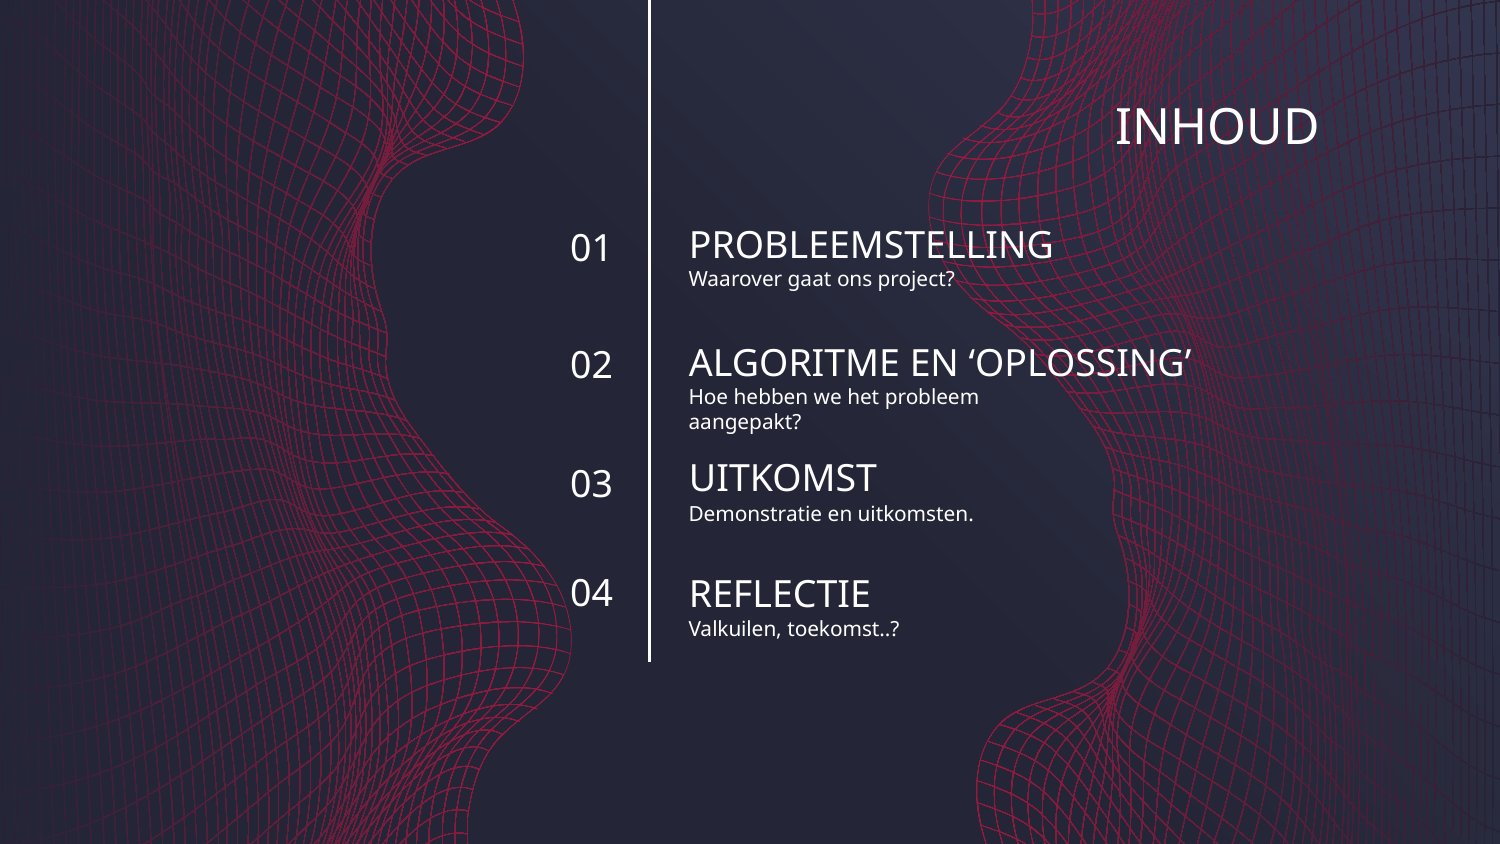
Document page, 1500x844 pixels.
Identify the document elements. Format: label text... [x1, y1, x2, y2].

title 01 [426, 208, 629, 284]
subtitle Valkuilen, toekomst..? [673, 600, 1036, 647]
subtitle Waarover gaat ons project? [673, 250, 1036, 298]
title 02 [426, 326, 629, 402]
title 04 [426, 554, 629, 629]
subtitle Demonstratie en uitkomsten. [673, 485, 1036, 532]
title 03 [426, 444, 629, 520]
subtitle Hoe hebben we het probleem aangepakt? [673, 368, 1036, 416]
subtitle PROBLEEMSTELLING [673, 202, 1260, 282]
subtitle ALGORITME EN ‘OPLOSSING’ [673, 307, 1260, 400]
subtitle REFLECTIE [673, 537, 1260, 630]
title INHOUD [618, 46, 1335, 202]
subtitle UITKOMST [673, 422, 1260, 515]
